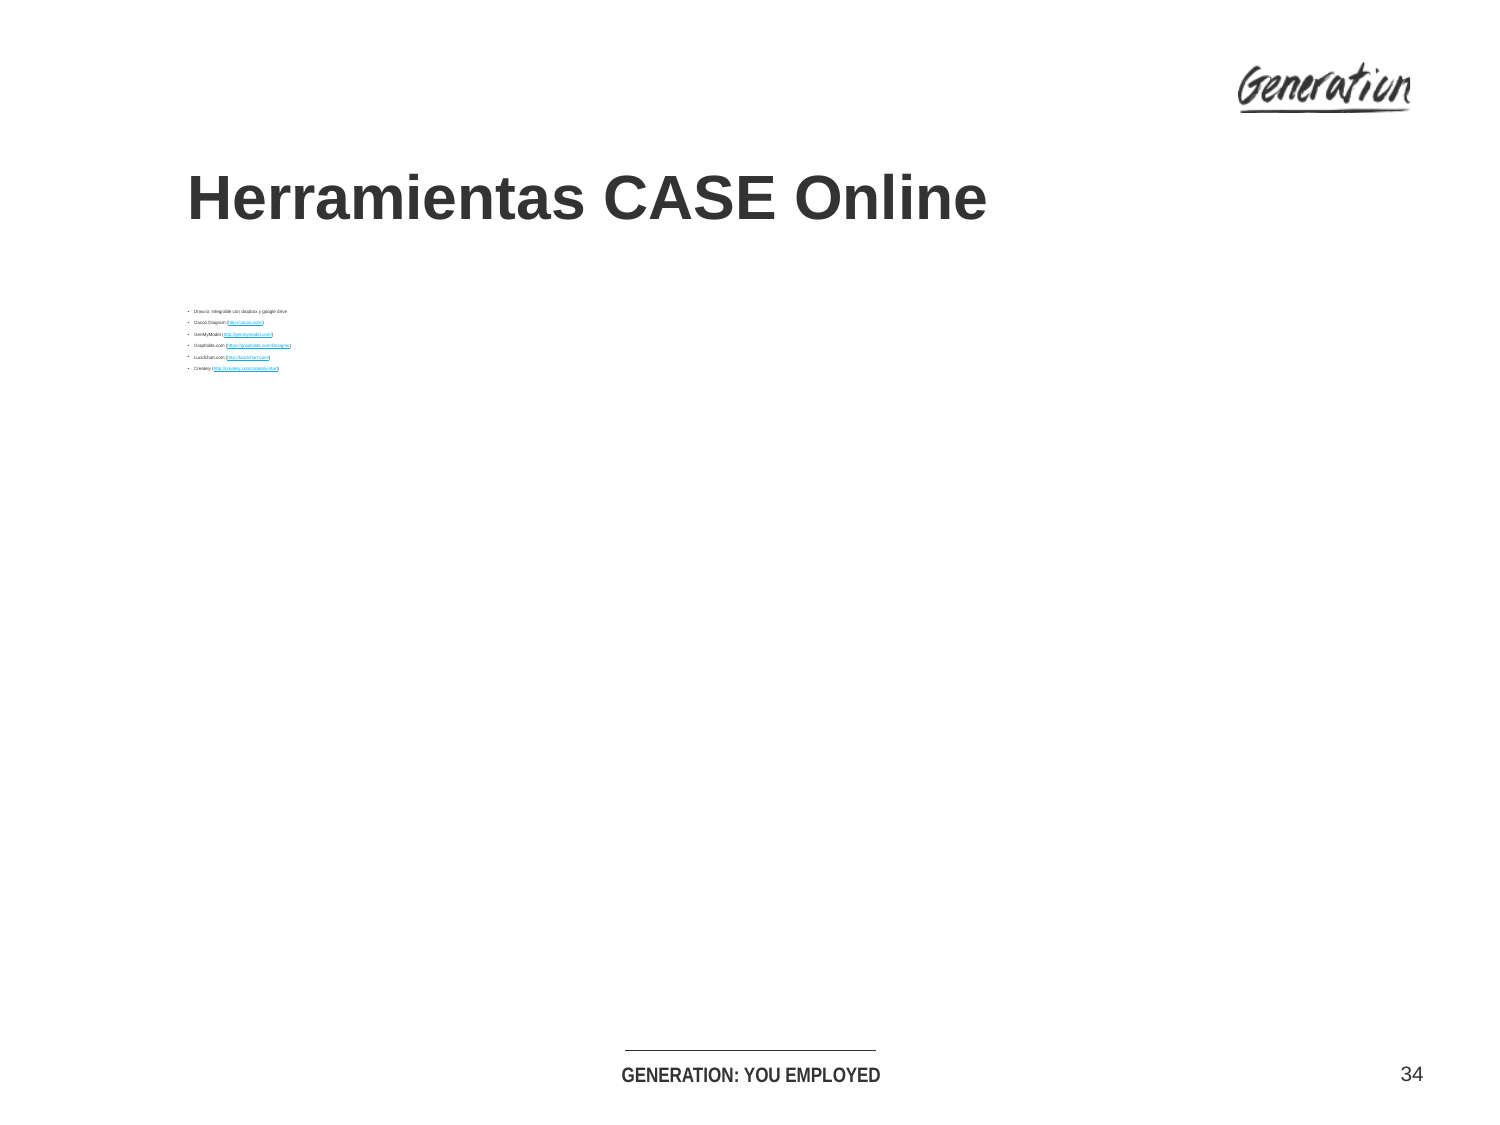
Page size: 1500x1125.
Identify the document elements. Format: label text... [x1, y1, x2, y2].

list Draw.io: integrable con dropbox y google drive Cacoo Diagram (http://cacoo.com/) GenMyModel (http://genmymodel.com/) Grapholite.com (https://grapholite.com/Designer) Lucidchart.com (http://lucidchart.com/) Creately (http://creately.com/creately-start) [187, 308, 1314, 387]
title Herramientas CASE Online [187, 149, 1500, 241]
